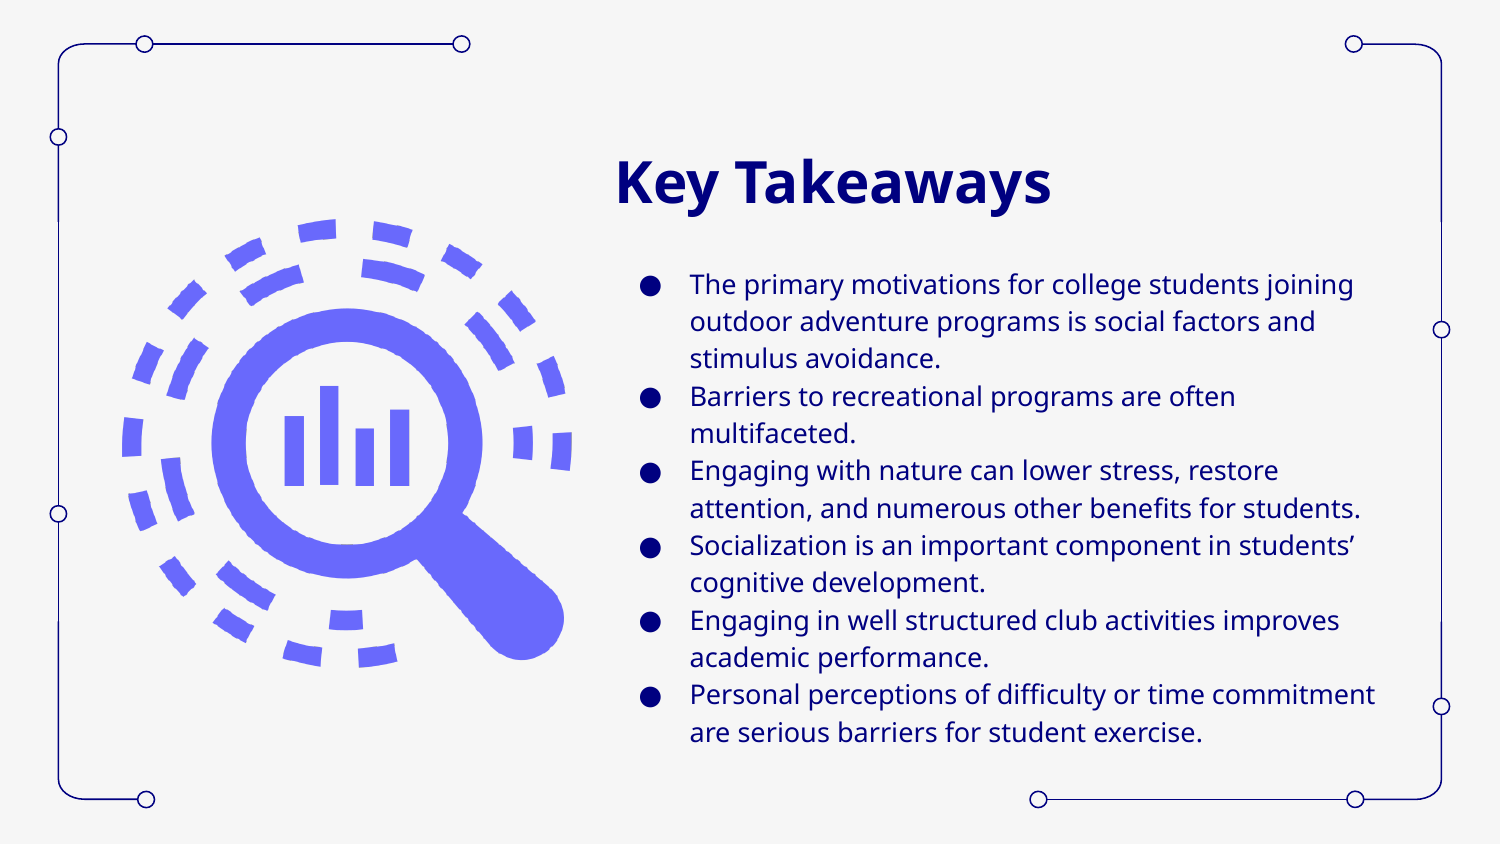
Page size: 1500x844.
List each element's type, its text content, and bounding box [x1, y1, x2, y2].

picture [121, 217, 572, 669]
subtitle The primary motivations for college students joining outdoor adventure programs is social factors and stimulus avoidance. Barriers to recreational programs are often multifaceted. Engaging with nature can lower stress, restore attention, and numerous other benefits for students. Socialization is an important component in students’ cognitive development. Engaging in well structured club activities improves academic performance. Personal perceptions of difficulty or time commitment are serious barriers for student exercise. [599, 247, 1397, 686]
title Key Takeaways [599, 139, 1305, 231]
